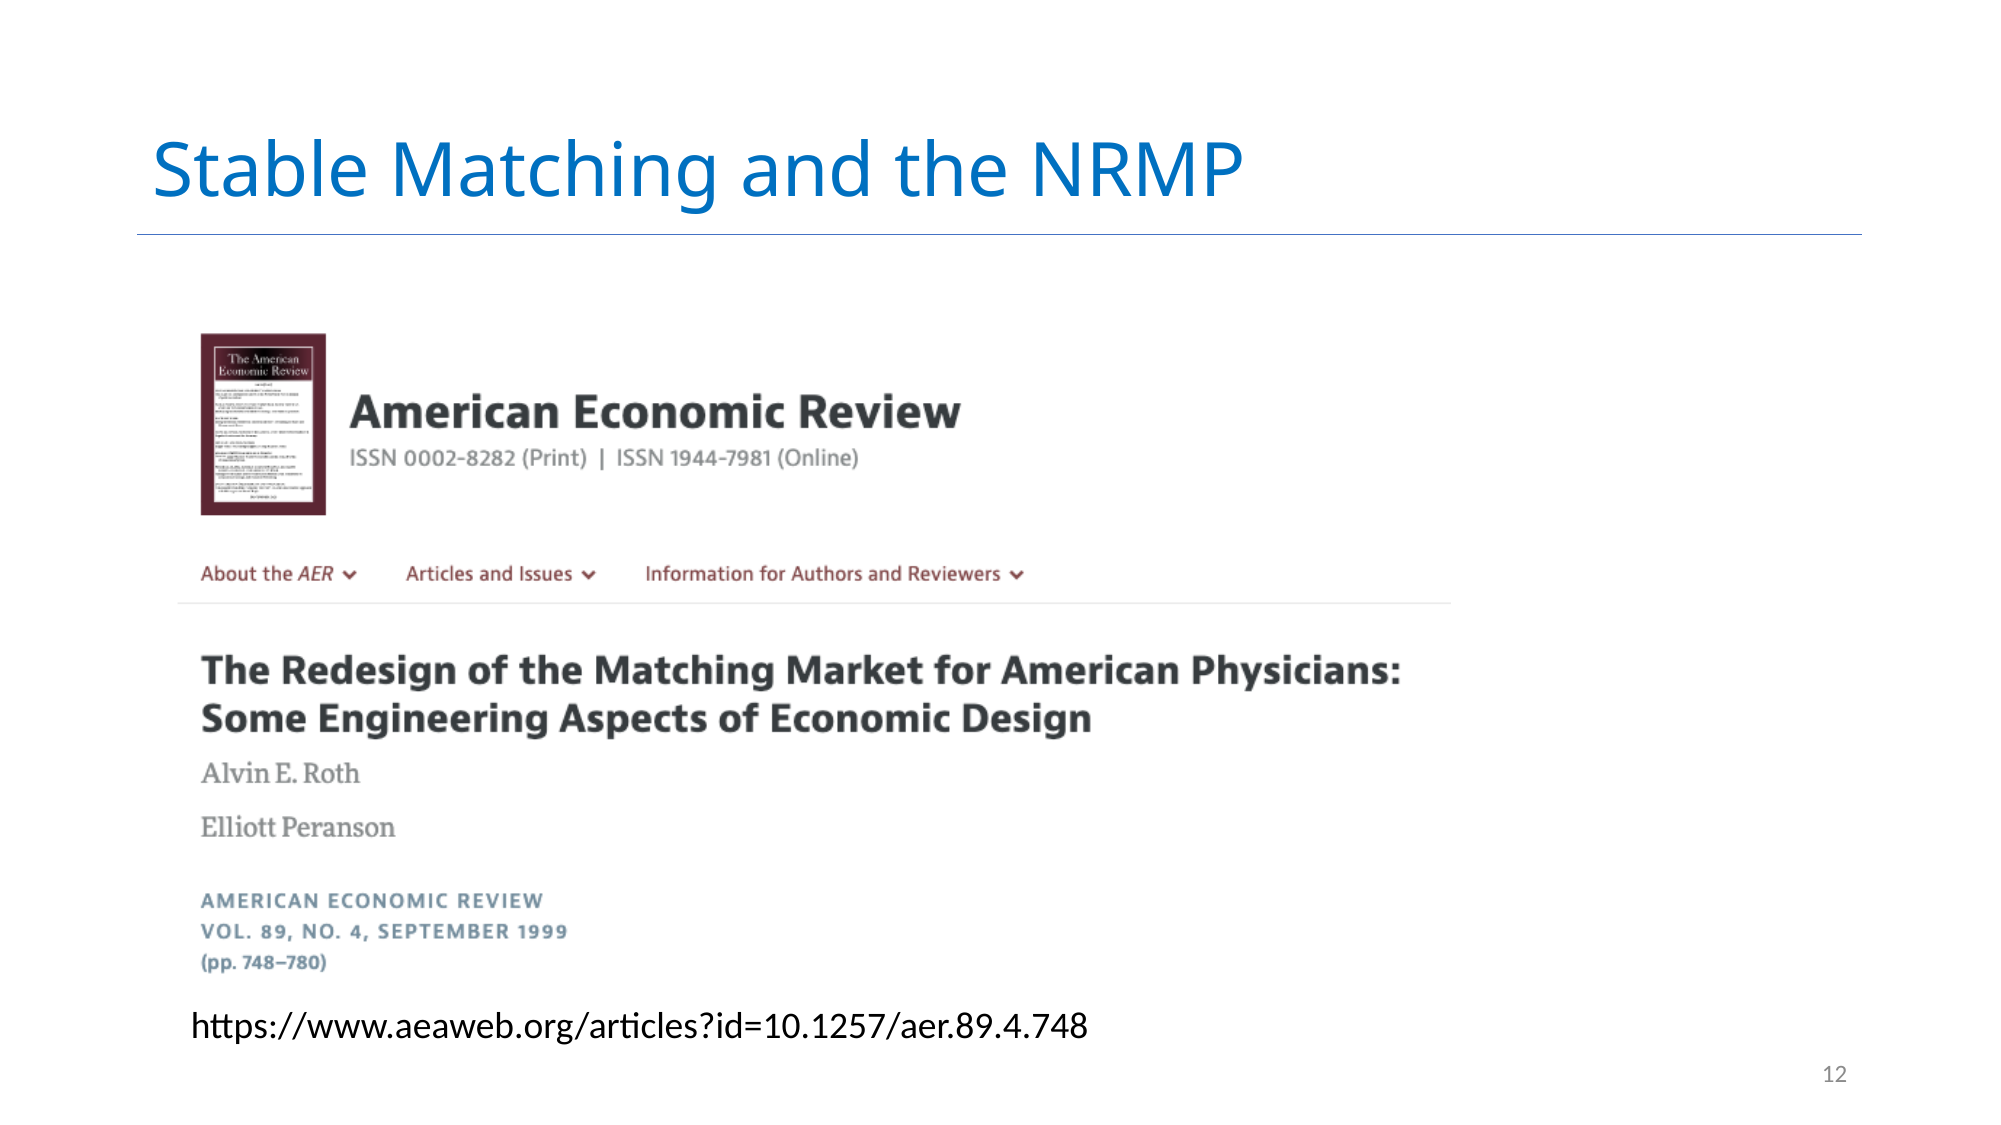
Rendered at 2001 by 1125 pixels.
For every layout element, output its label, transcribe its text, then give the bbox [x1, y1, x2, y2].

title Stable Matching and the NRMP [137, 3, 1863, 221]
picture [175, 322, 1451, 994]
text_box https://www.aeaweb.org/articles?id=10.1257/aer.89.4.748 [175, 994, 1177, 1053]
slide_number 12 [1412, 1042, 1863, 1103]
